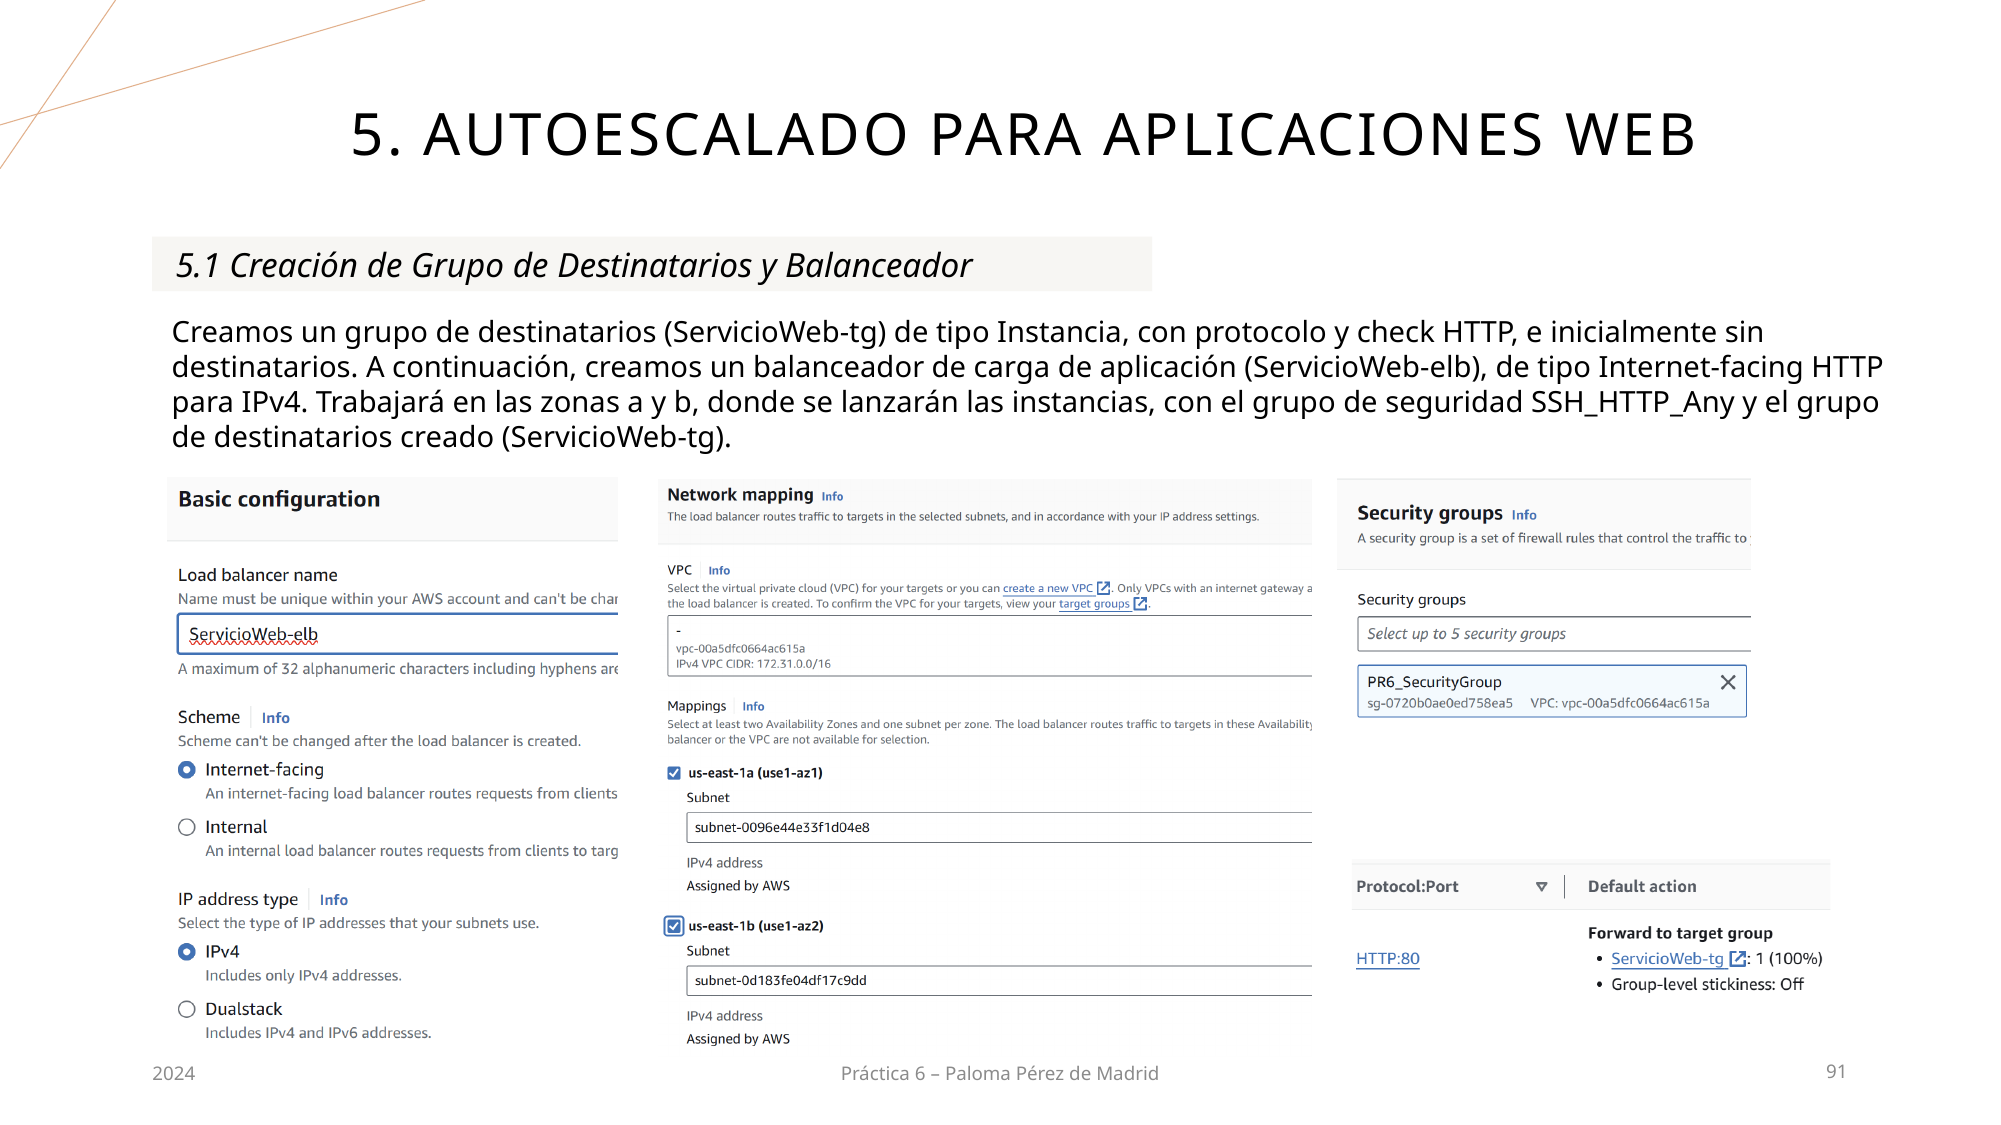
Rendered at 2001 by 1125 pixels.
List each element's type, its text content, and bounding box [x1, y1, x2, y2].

text_box 5.1 Creación de Grupo de Destinatarios y Balanceador [152, 280, 1153, 292]
picture [658, 479, 1312, 1057]
slide_number 91 [1412, 1042, 1863, 1103]
footer Práctica 6 – Paloma Pérez de Madrid [662, 1042, 1338, 1103]
picture [167, 477, 618, 1060]
text_box 5. Autoescalado para Aplicaciones Web [112, 62, 1940, 280]
picture [1337, 478, 1751, 732]
slide_number 2024 [137, 1042, 588, 1103]
text_box Creamos un grupo de destinatarios (ServicioWeb-tg) de tipo Instancia, con protocolo y check HTTP, e inicialmente sin destinatarios. A continuación, creamos un balanceador de carga de aplicación (ServicioWeb-elb), de tipo Internet-facing HTTP para IPv4. Trabajará en las zonas a y b, donde se lanzarán las instancias, con el grupo de seguridad SSH_HTTP_Any y el grupo de destinatarios creado (ServicioWeb-tg). [156, 306, 1910, 461]
picture [1351, 859, 1831, 1004]
